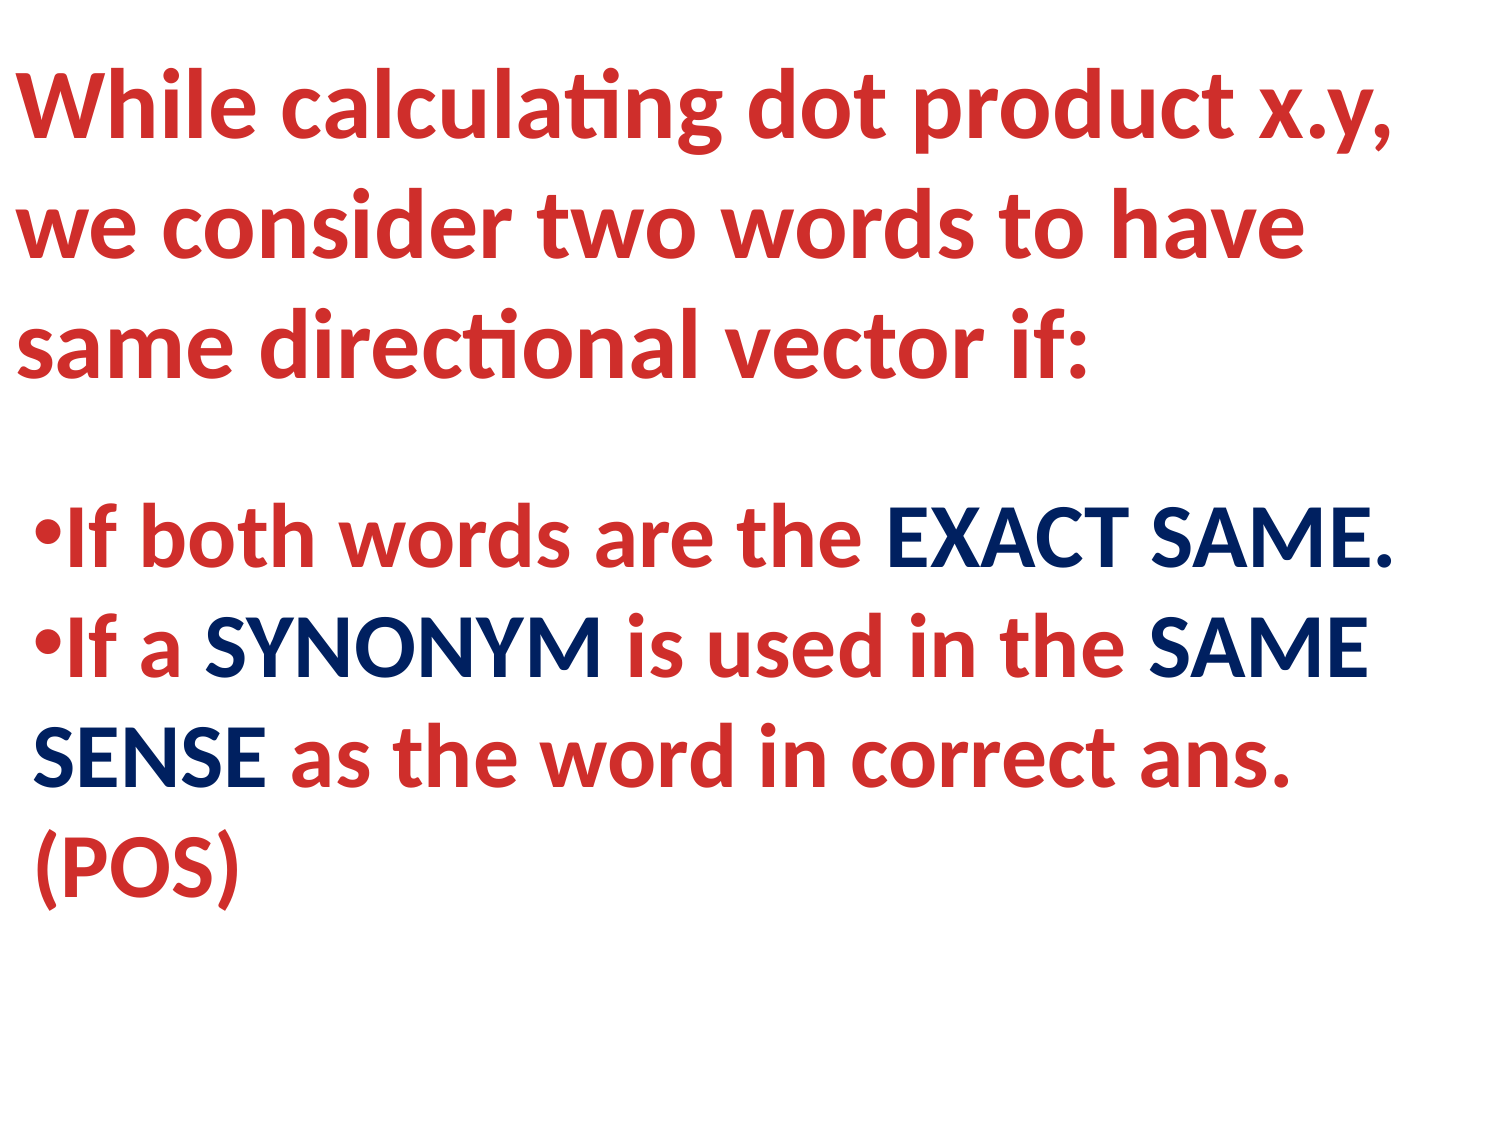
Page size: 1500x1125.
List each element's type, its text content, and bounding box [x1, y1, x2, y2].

text_box While calculating dot product x.y, we consider two words to have same directional vector if: [0, 30, 1500, 406]
text_box If both words are the EXACT SAME. If a SYNONYM is used in the SAME SENSE as the word in correct ans.(POS) [17, 467, 1475, 923]
